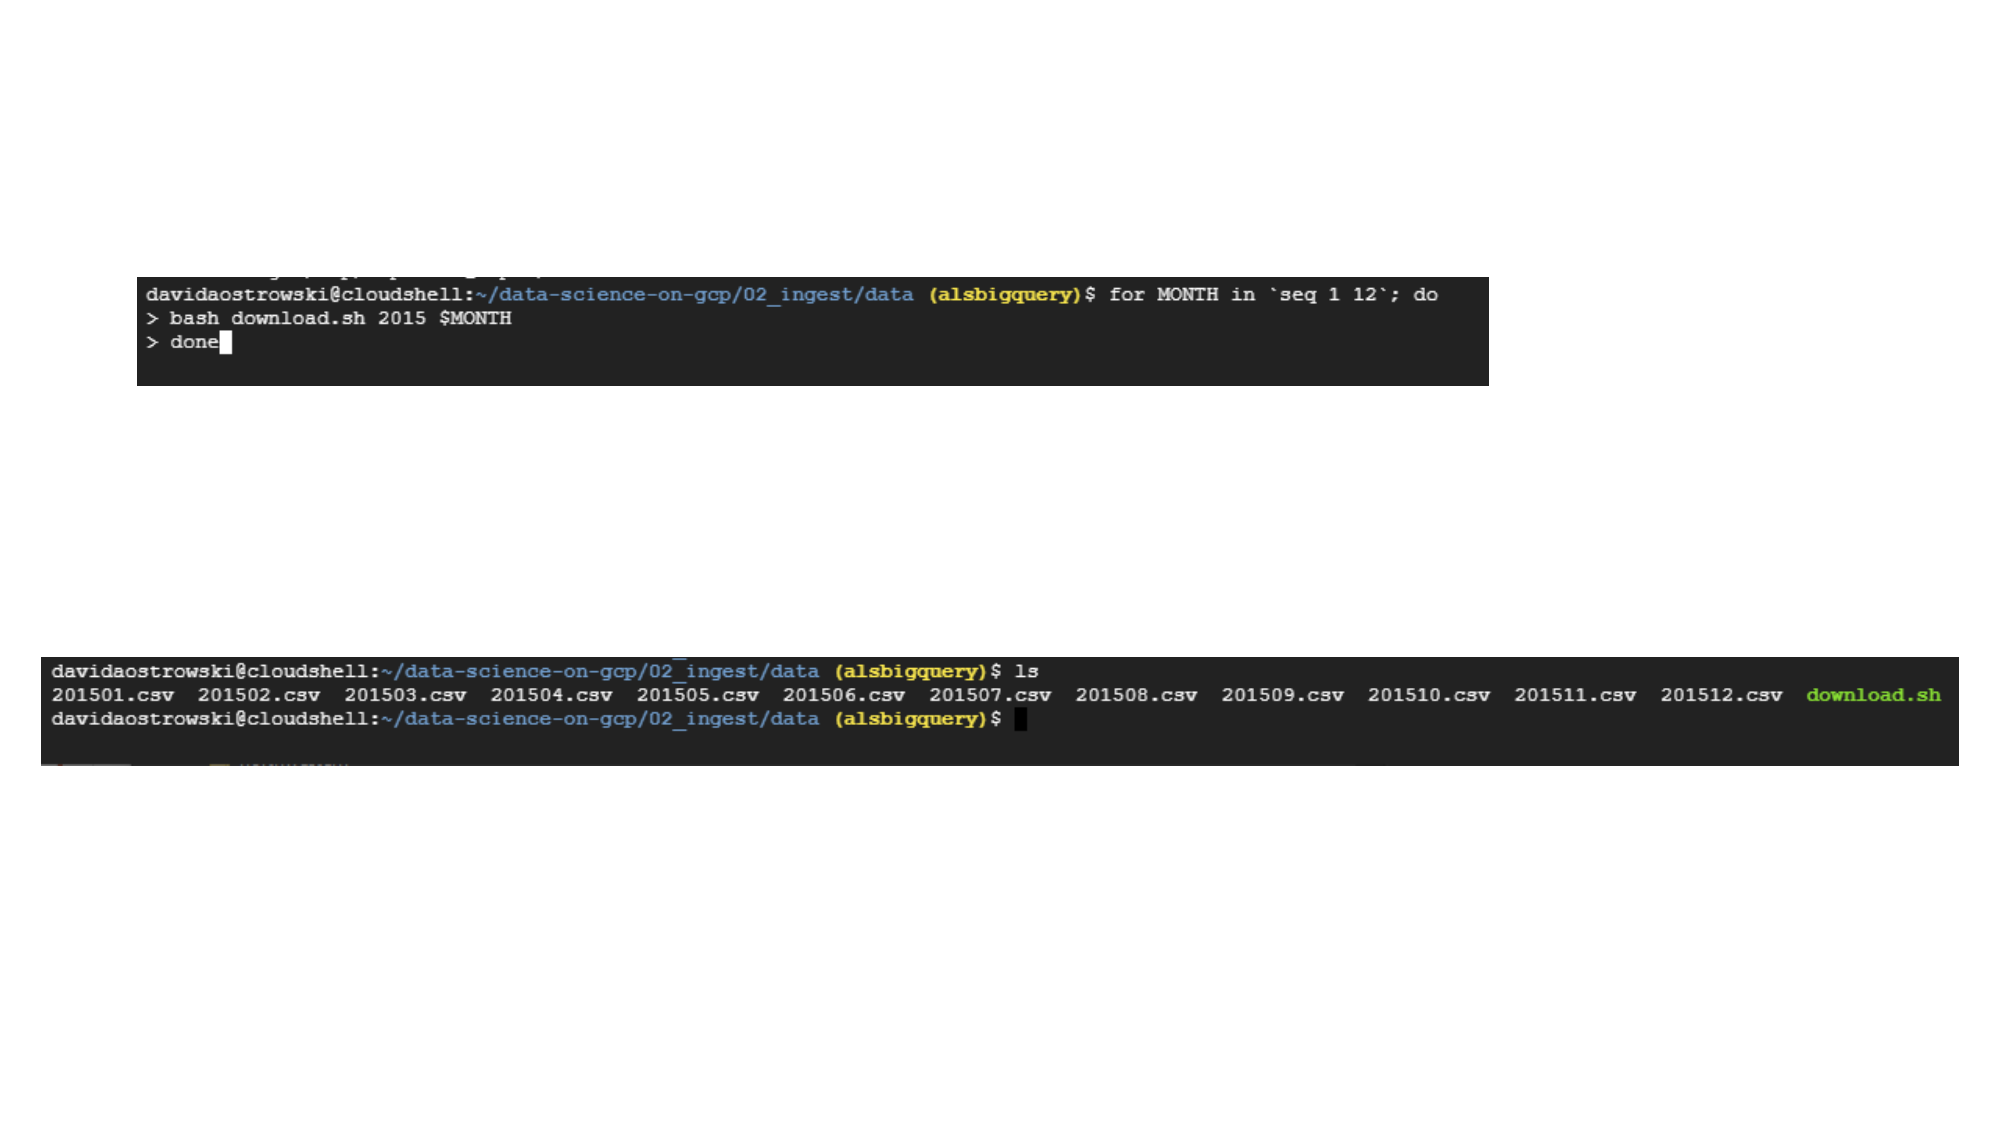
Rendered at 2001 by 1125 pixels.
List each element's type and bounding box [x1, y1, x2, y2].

picture [137, 277, 1489, 386]
picture [41, 657, 1959, 766]
